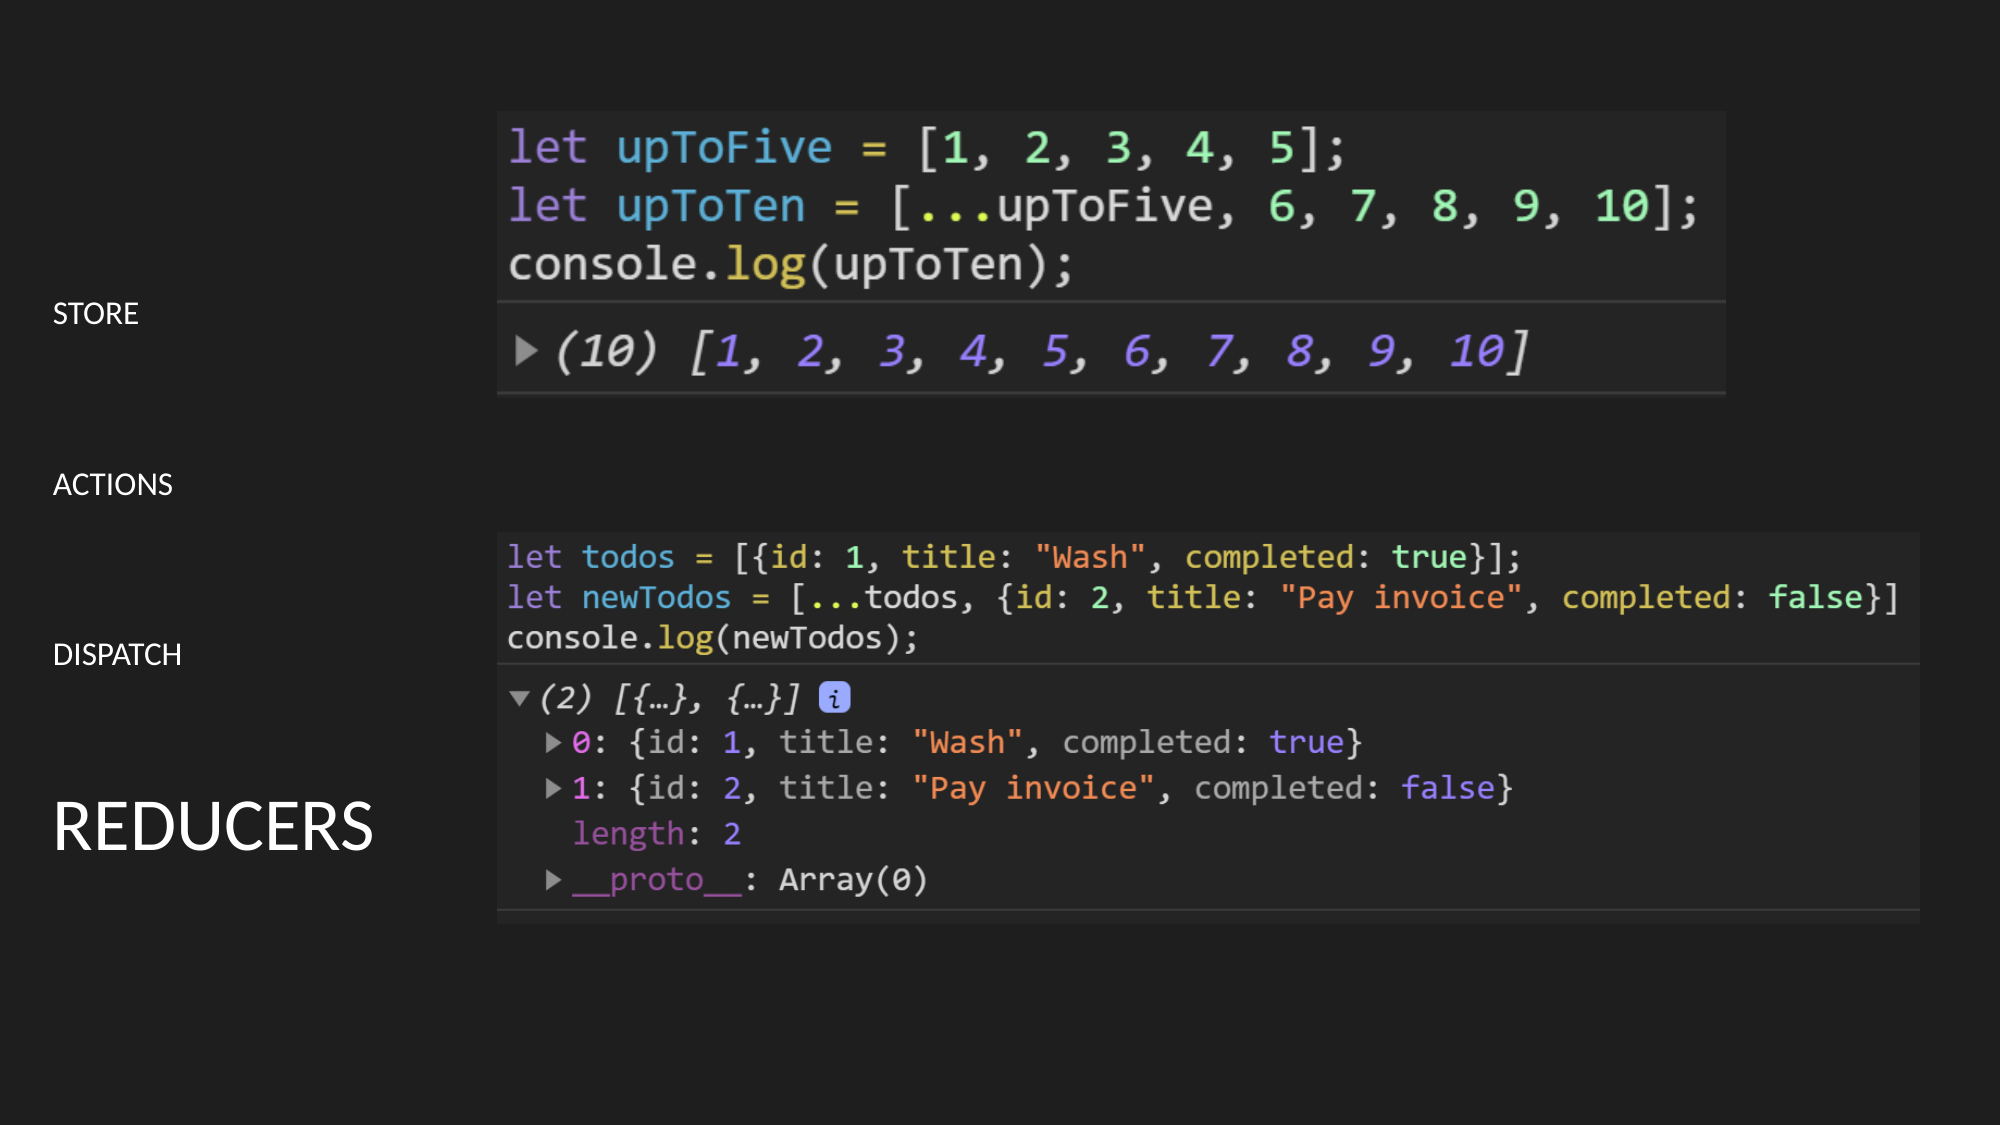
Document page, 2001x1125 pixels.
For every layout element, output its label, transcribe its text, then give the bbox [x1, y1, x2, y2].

picture [497, 532, 1920, 924]
list STORE ACTIONS DISPATCH REDUCERS [37, 288, 410, 1049]
picture [497, 111, 1726, 398]
